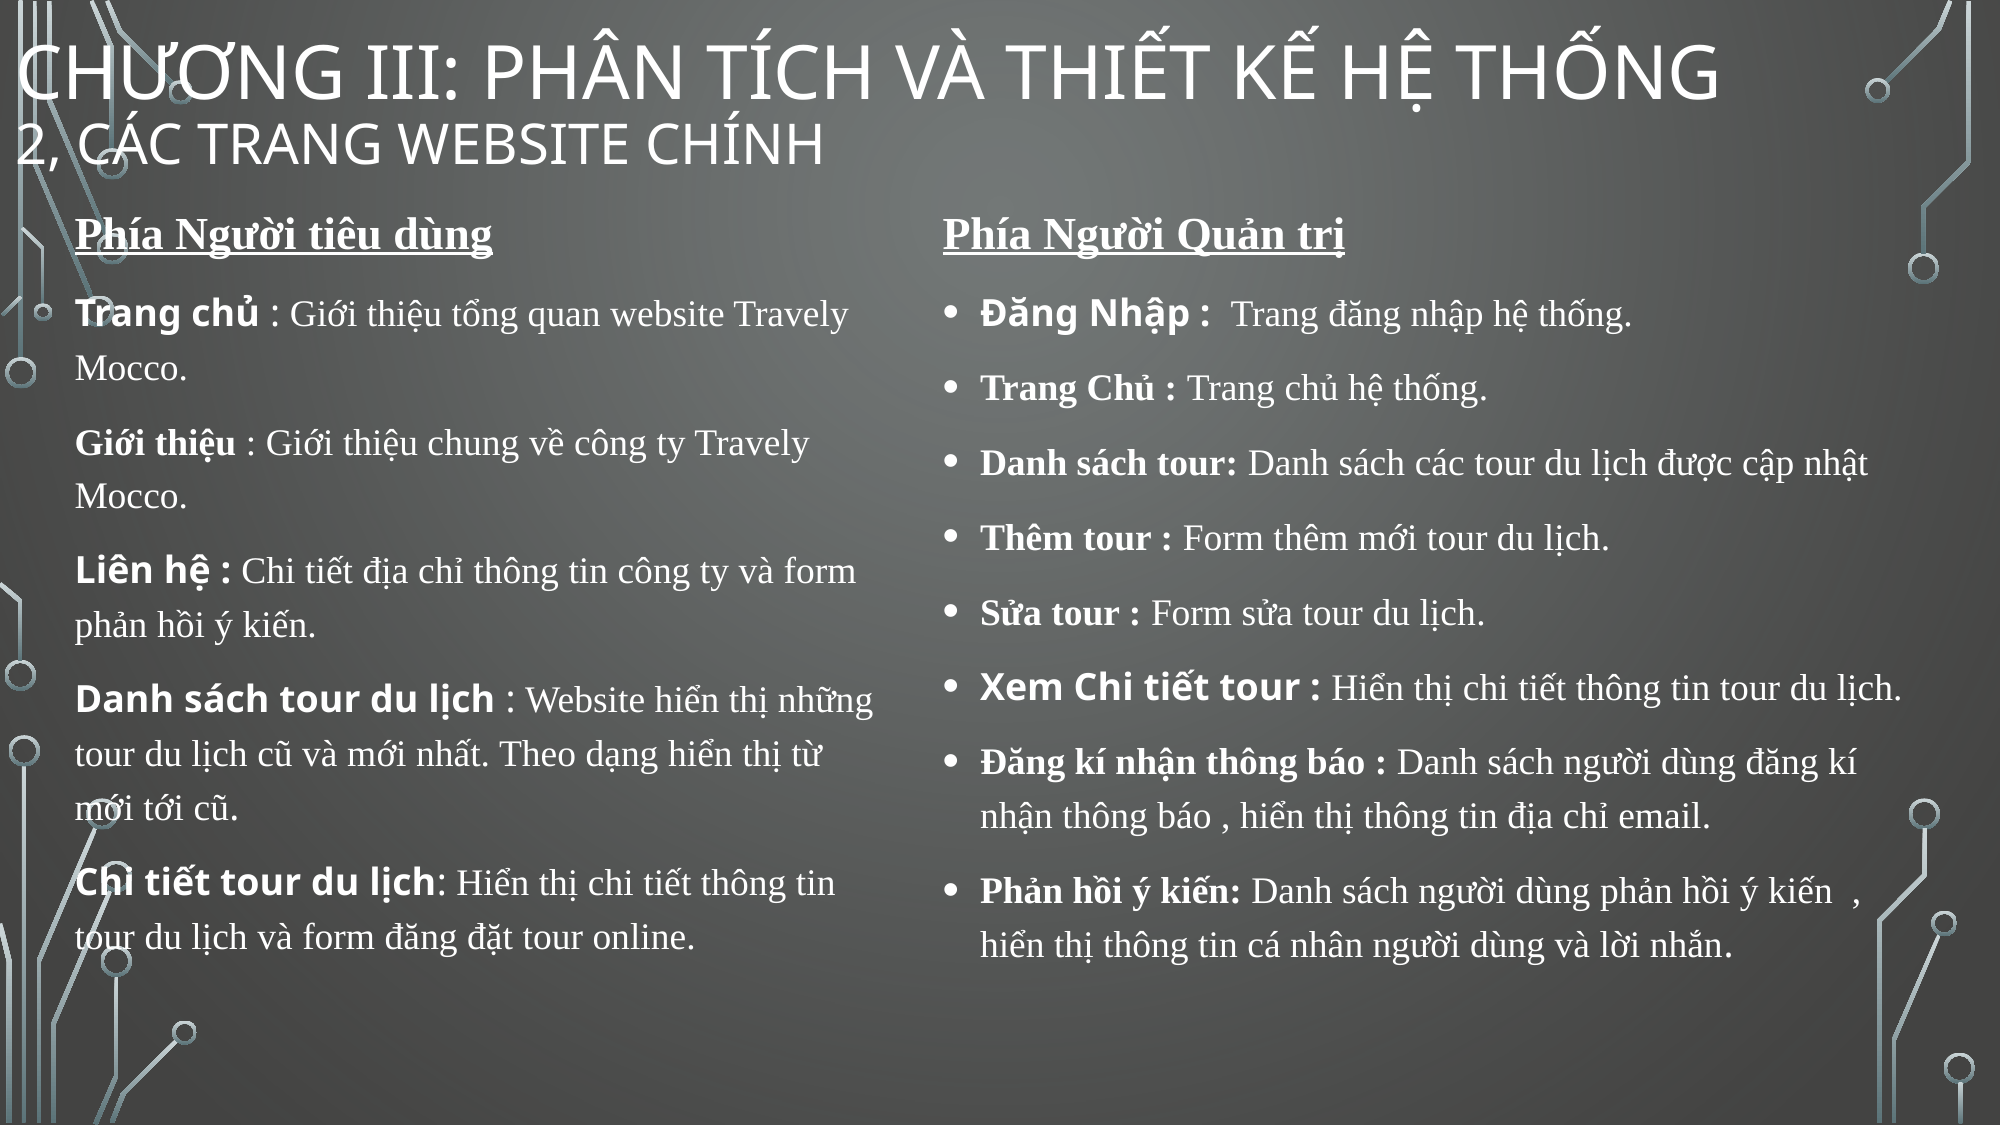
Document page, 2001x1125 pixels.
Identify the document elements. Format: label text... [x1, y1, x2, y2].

title Chương III: Phân tích và thiết kế hệ Thống 2, Các trang website chính [0, 0, 1801, 213]
list Phía Người Quản trị Đăng Nhập : Trang đăng nhập hệ thống. Trang Chủ : Trang chủ hệ thống. Danh sách tour: Danh sách các tour du lịch được cập nhật Thêm tour : Form thêm mới tour du lịch. Sửa tour : Form sửa tour du lịch. Xem Chi tiết tour : Hiển thị chi tiết thông tin tour du lịch. Đăng kí nhận thông báo : Danh sách người dùng đăng kí nhận thông báo , hiển thị thông tin địa chỉ email. Phản hồi ý kiến: Danh sách người dùng phản hồi ý kiến , hiển thị thông tin cá nhân người dùng và lời nhắn. [927, 185, 1939, 1108]
list Phía Người tiêu dùng Trang chủ : Giới thiệu tổng quan website Travely Mocco. Giới thiệu : Giới thiệu chung về công ty Travely Mocco. Liên hệ : Chi tiết địa chỉ thông tin công ty và form phản hồi ý kiến. Danh sách tour du lịch : Website hiển thị những tour du lịch cũ và mới nhất. Theo dạng hiển thị từ mới tới cũ. Chi tiết tour du lịch: Hiển thị chi tiết thông tin tour du lịch và form đăng đặt tour online. [59, 185, 903, 1108]
